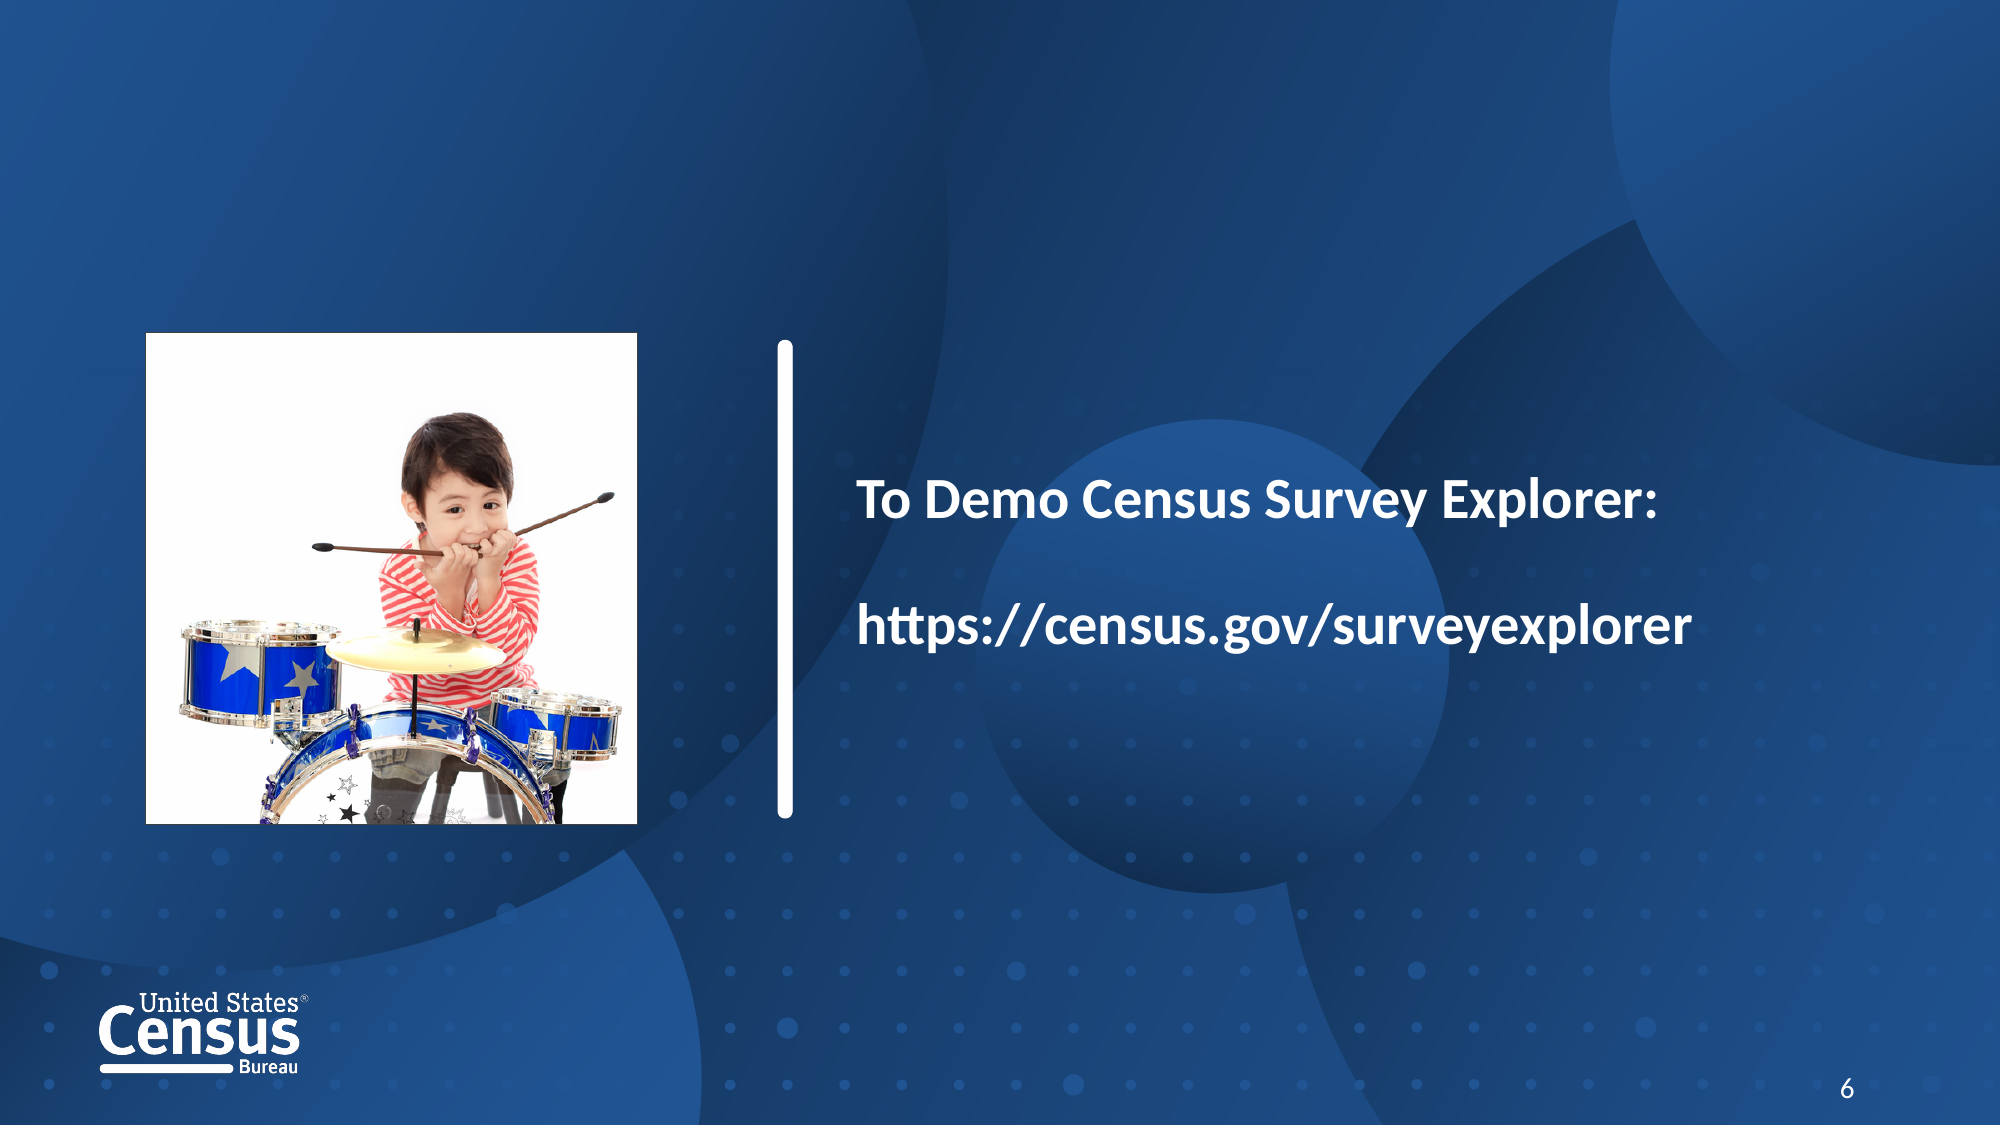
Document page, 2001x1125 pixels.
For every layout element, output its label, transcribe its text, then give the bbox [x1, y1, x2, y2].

text_box 6 [1825, 1061, 2000, 1112]
picture [0, 0, 2000, 1125]
title To Demo Census Survey Explorer: https://census.gov/surveyexplorer [842, 394, 1742, 731]
